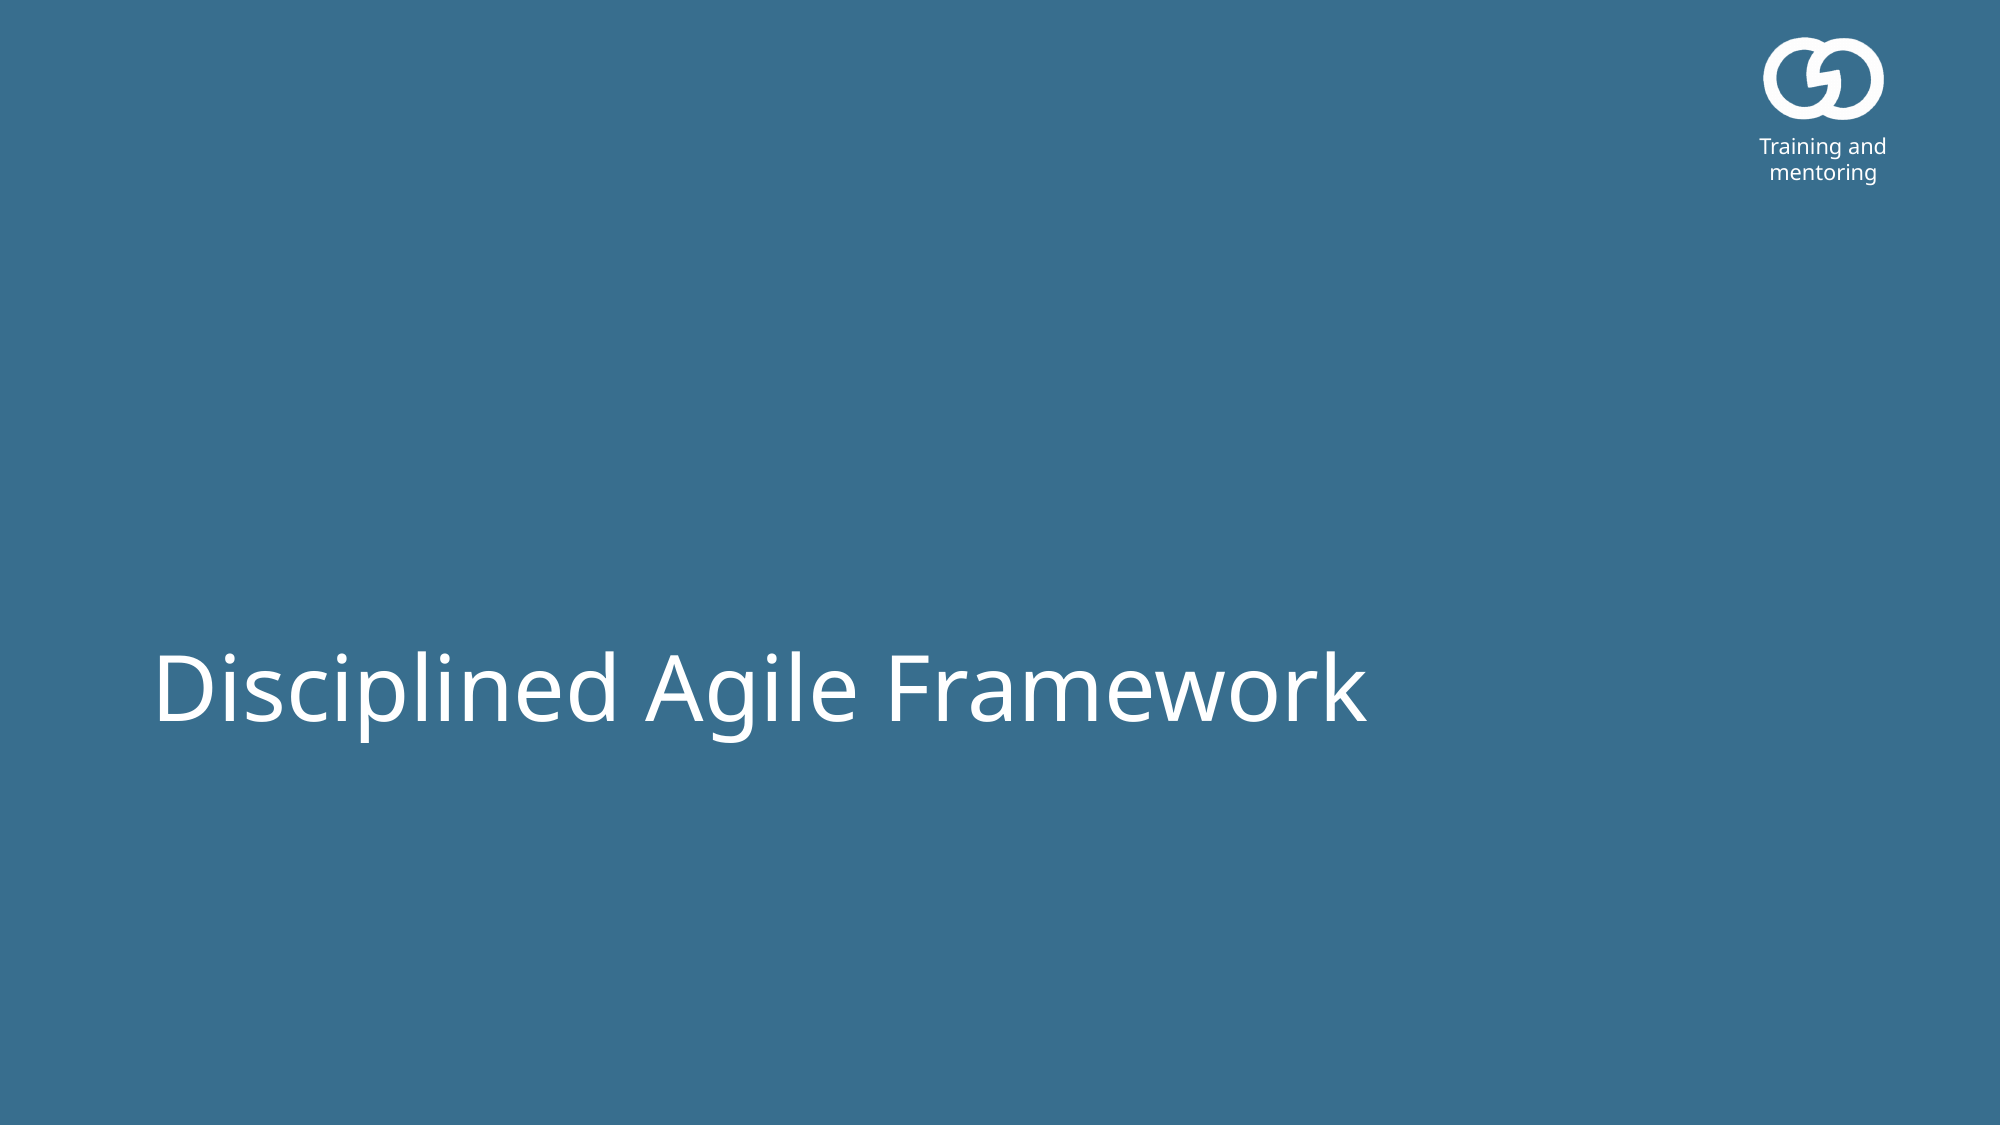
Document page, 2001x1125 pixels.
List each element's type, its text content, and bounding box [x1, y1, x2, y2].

title Disciplined Agile Framework [136, 280, 1862, 749]
